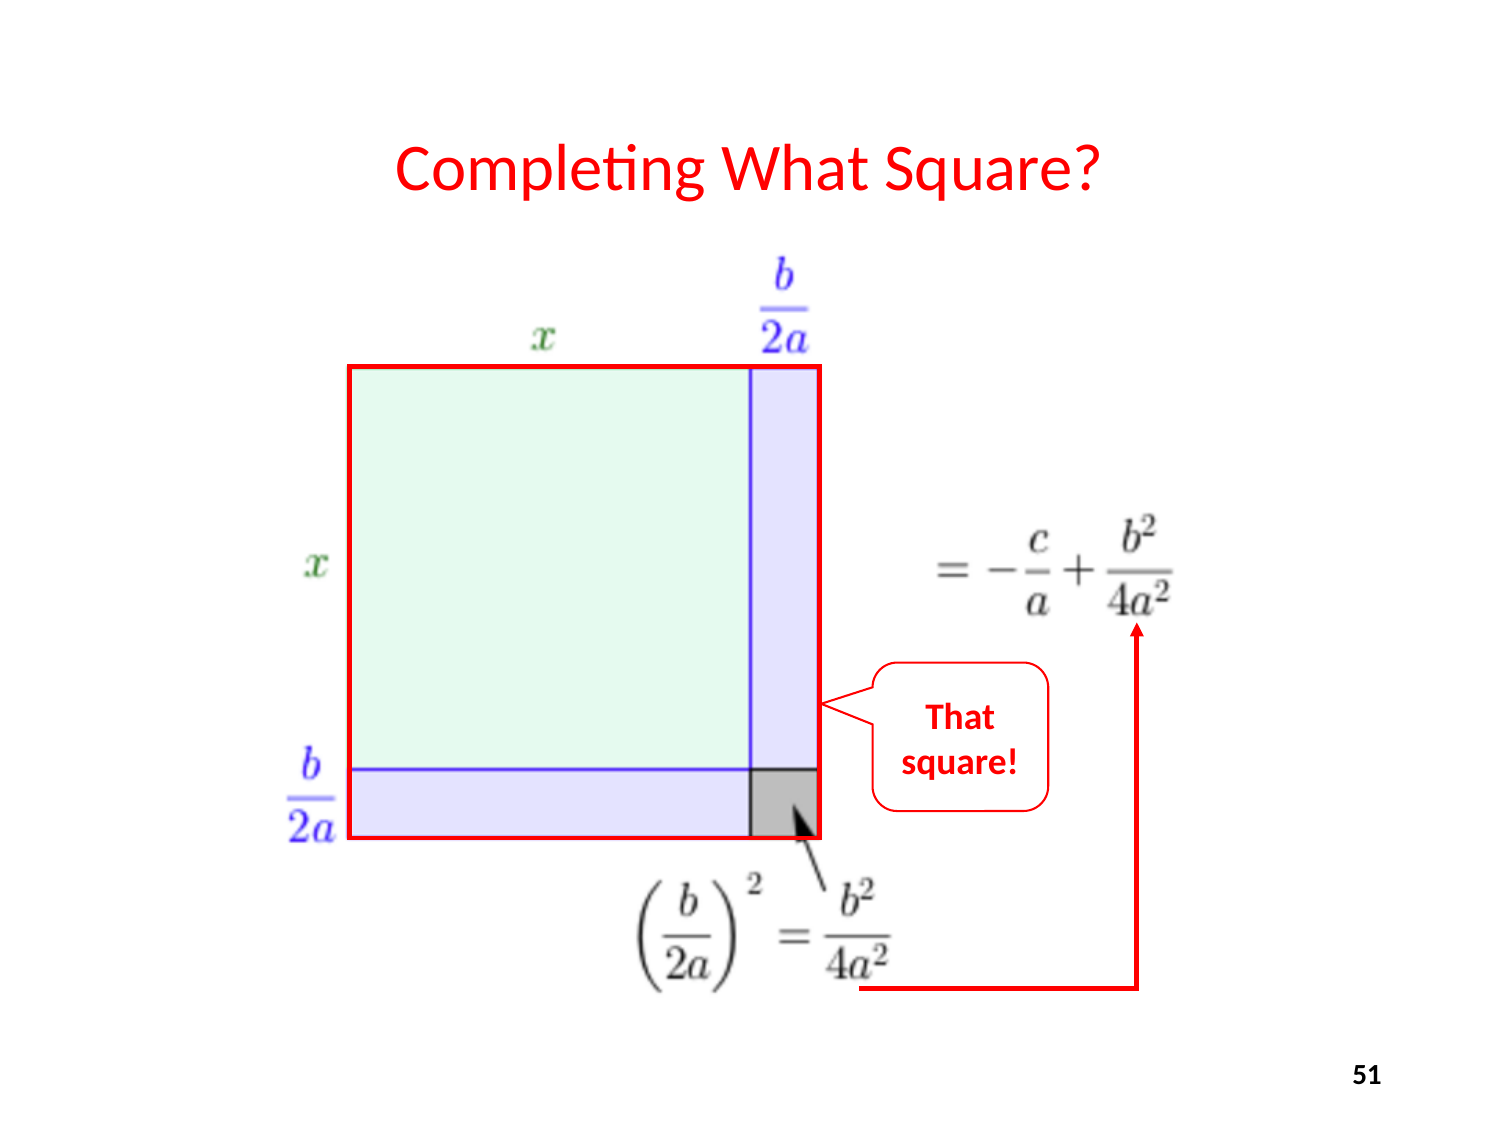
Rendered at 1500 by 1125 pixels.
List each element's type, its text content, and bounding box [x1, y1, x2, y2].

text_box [814, 666, 1181, 945]
picture [222, 202, 1278, 1043]
slide_number 51 [1059, 1042, 1397, 1103]
title Completing What Square? [103, 59, 1397, 278]
